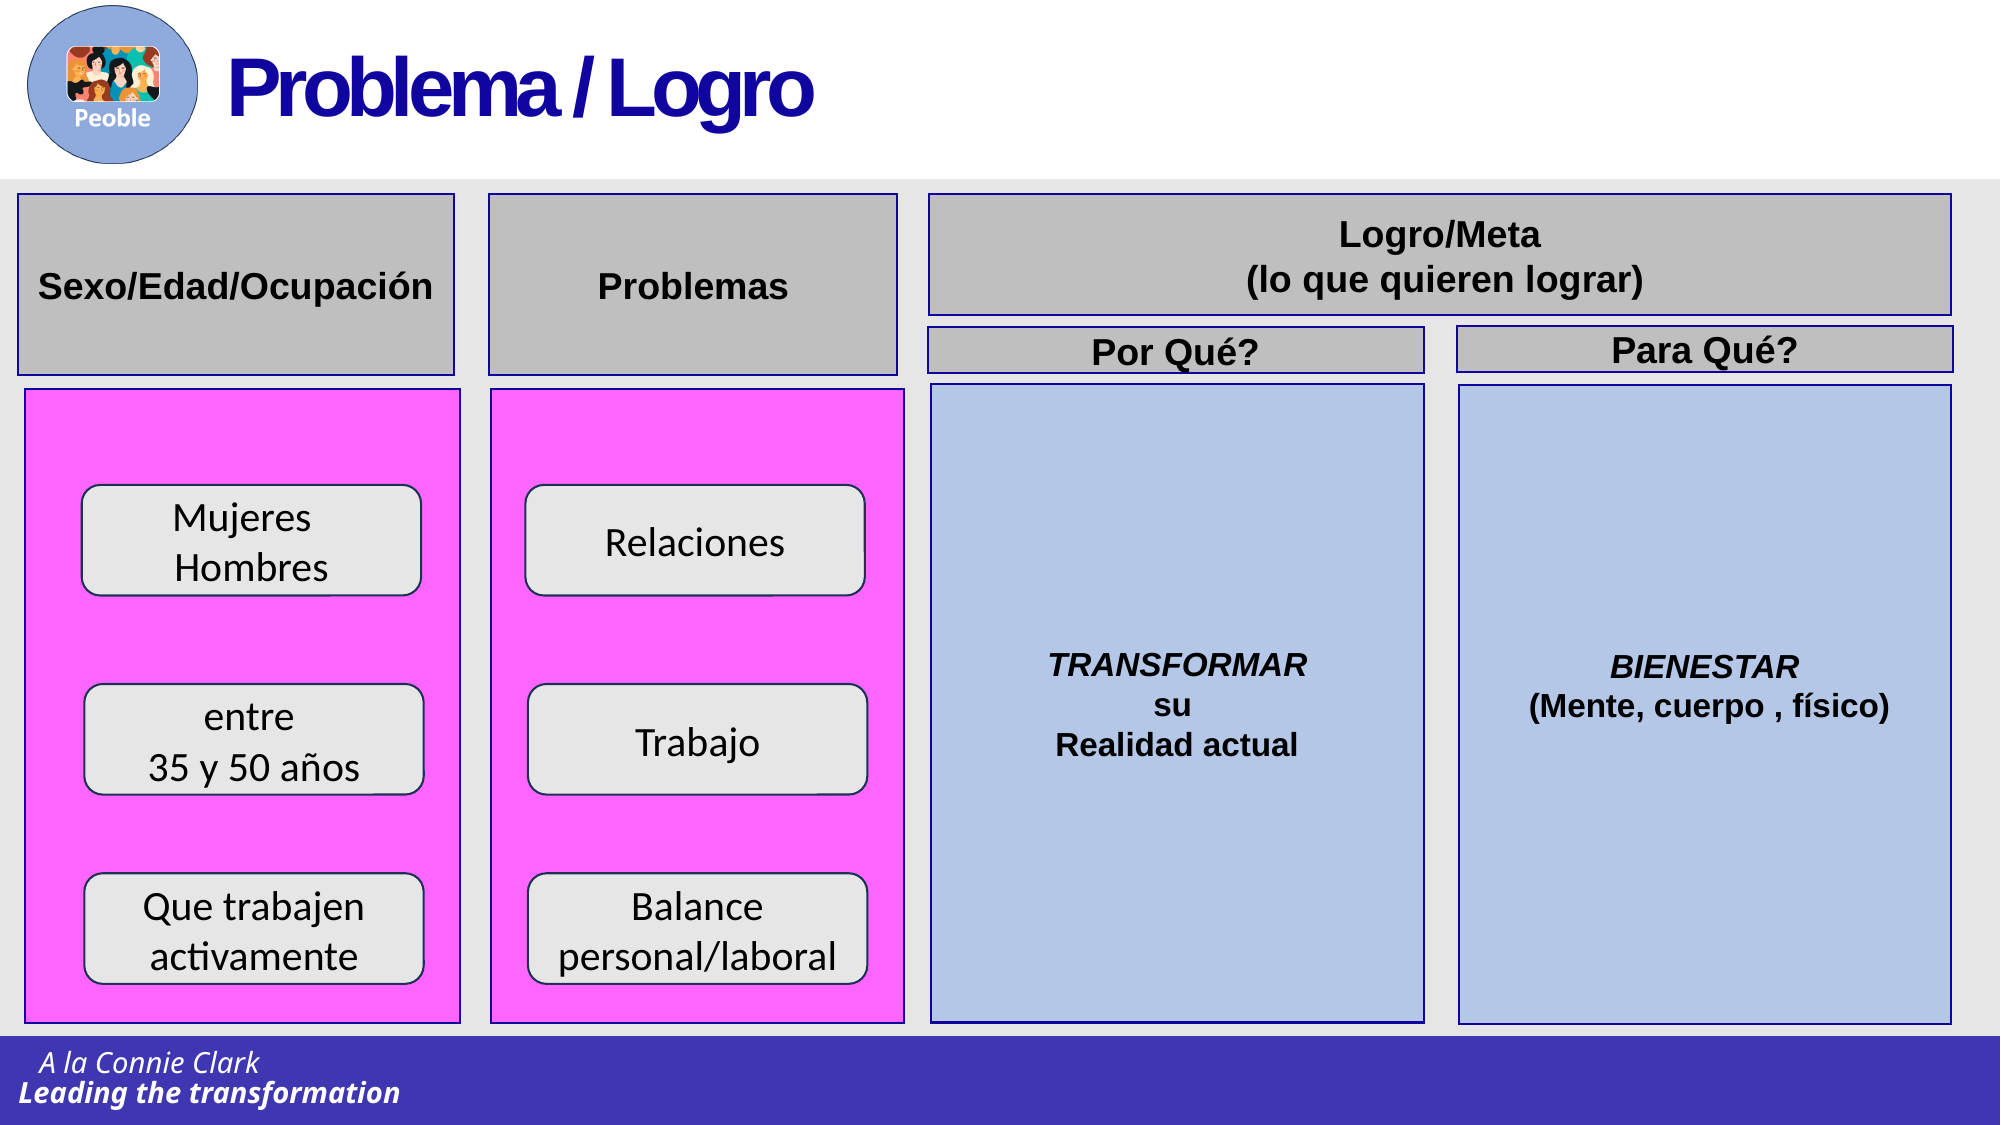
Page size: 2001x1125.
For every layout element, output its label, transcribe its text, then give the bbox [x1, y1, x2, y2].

text_box Logro/Meta (lo que quieren lograr) [928, 193, 1952, 316]
text_box Para Qué? [1457, 325, 1953, 372]
text_box Relaciones [524, 483, 866, 597]
text_box [491, 388, 904, 1023]
text_box Leading the transformation [0, 1066, 480, 1117]
text_box TRANSFORMAR su Realidad actual [931, 383, 1424, 1023]
text_box A la Connie Clark [0, 1040, 360, 1087]
text_box Balance personal/laboral [526, 872, 869, 985]
text_box [24, 388, 461, 1023]
text_box Problemas [489, 193, 898, 376]
text_box Problema / Logro [198, 30, 1494, 141]
text_box [0, 1036, 2000, 1125]
text_box Mujeres Hombres [80, 483, 423, 597]
text_box Sexo/Edad/Ocupación [18, 193, 454, 376]
text_box BIENESTAR (Mente, cuerpo , físico) [1458, 385, 1952, 1025]
text_box [0, 178, 2000, 1036]
text_box Que trabajen activamente [83, 872, 425, 985]
text_box Por Qué? [927, 327, 1424, 374]
picture [27, 5, 198, 164]
text_box entre 35 y 50 años [83, 682, 425, 796]
text_box Trabajo [526, 682, 869, 796]
